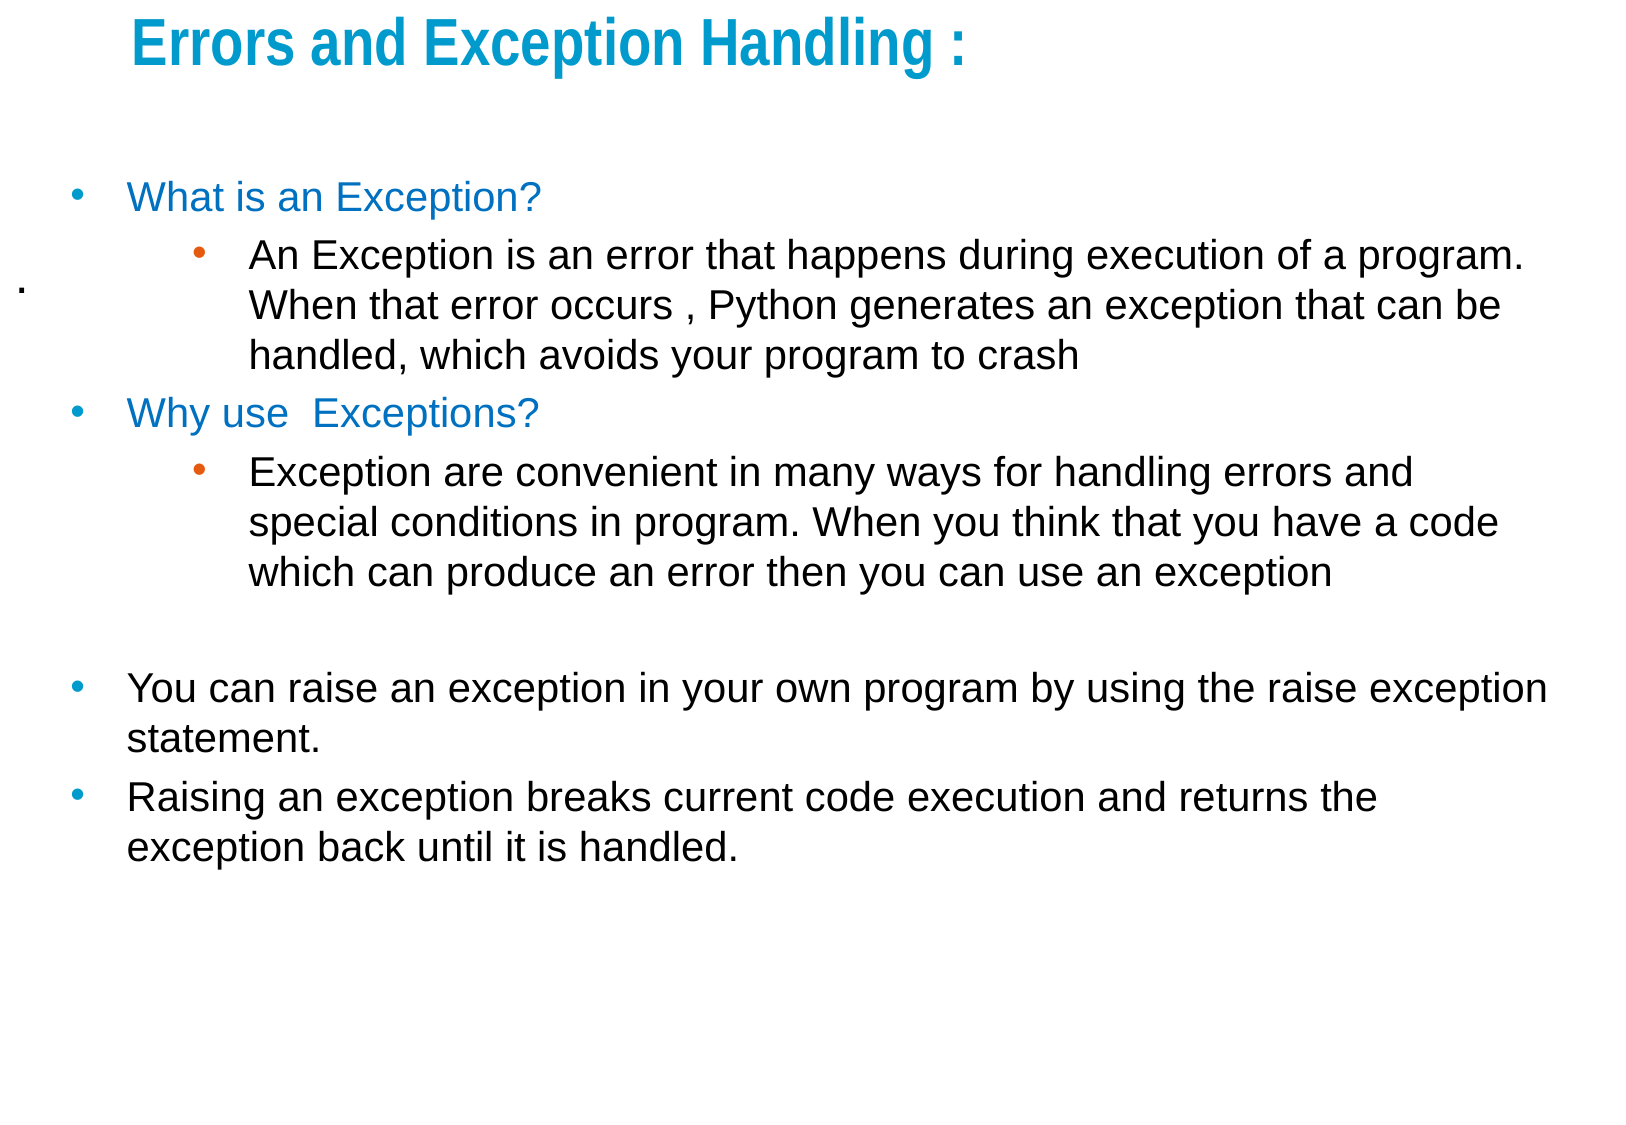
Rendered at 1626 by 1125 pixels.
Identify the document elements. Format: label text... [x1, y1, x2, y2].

text_box What is an Exception? An Exception is an error that happens during execution of a program. When that error occurs , Python generates an exception that can be handled, which avoids your program to crash Why use Exceptions? Exception are convenient in many ways for handling errors and special conditions in program. When you think that you have a code which can produce an error then you can use an exception You can raise an exception in your own program by using the raise exception statement. Raising an exception breaks current code execution and returns the exception back until it is handled. [55, 161, 1569, 975]
title Errors and Exception Handling : [0, 0, 1625, 195]
list . [0, 236, 1625, 1004]
